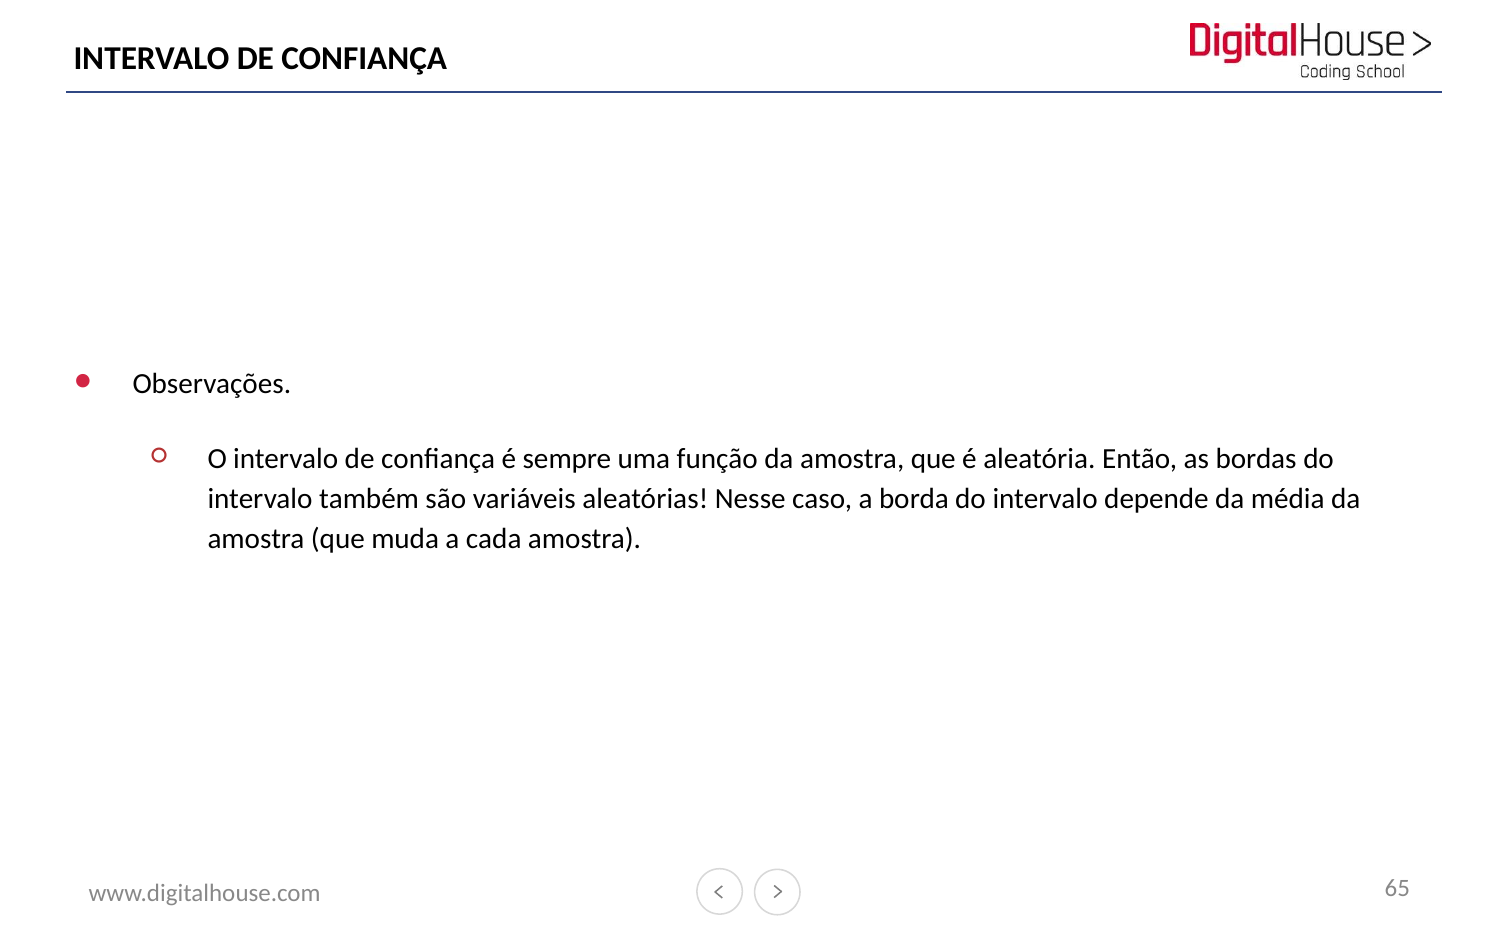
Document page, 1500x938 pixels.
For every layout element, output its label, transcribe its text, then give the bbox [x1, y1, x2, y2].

picture [1190, 23, 1431, 80]
text_box Observações. O intervalo de confiança é sempre uma função da amostra, que é aleatória. Então, as bordas do intervalo também são variáveis aleatórias! Nesse caso, a borda do intervalo depende da média da amostra (que muda a cada amostra). [42, 344, 1449, 613]
slide_number 65 [1074, 861, 1425, 911]
title INTERVALO DE CONFIANÇA [73, 23, 1074, 89]
